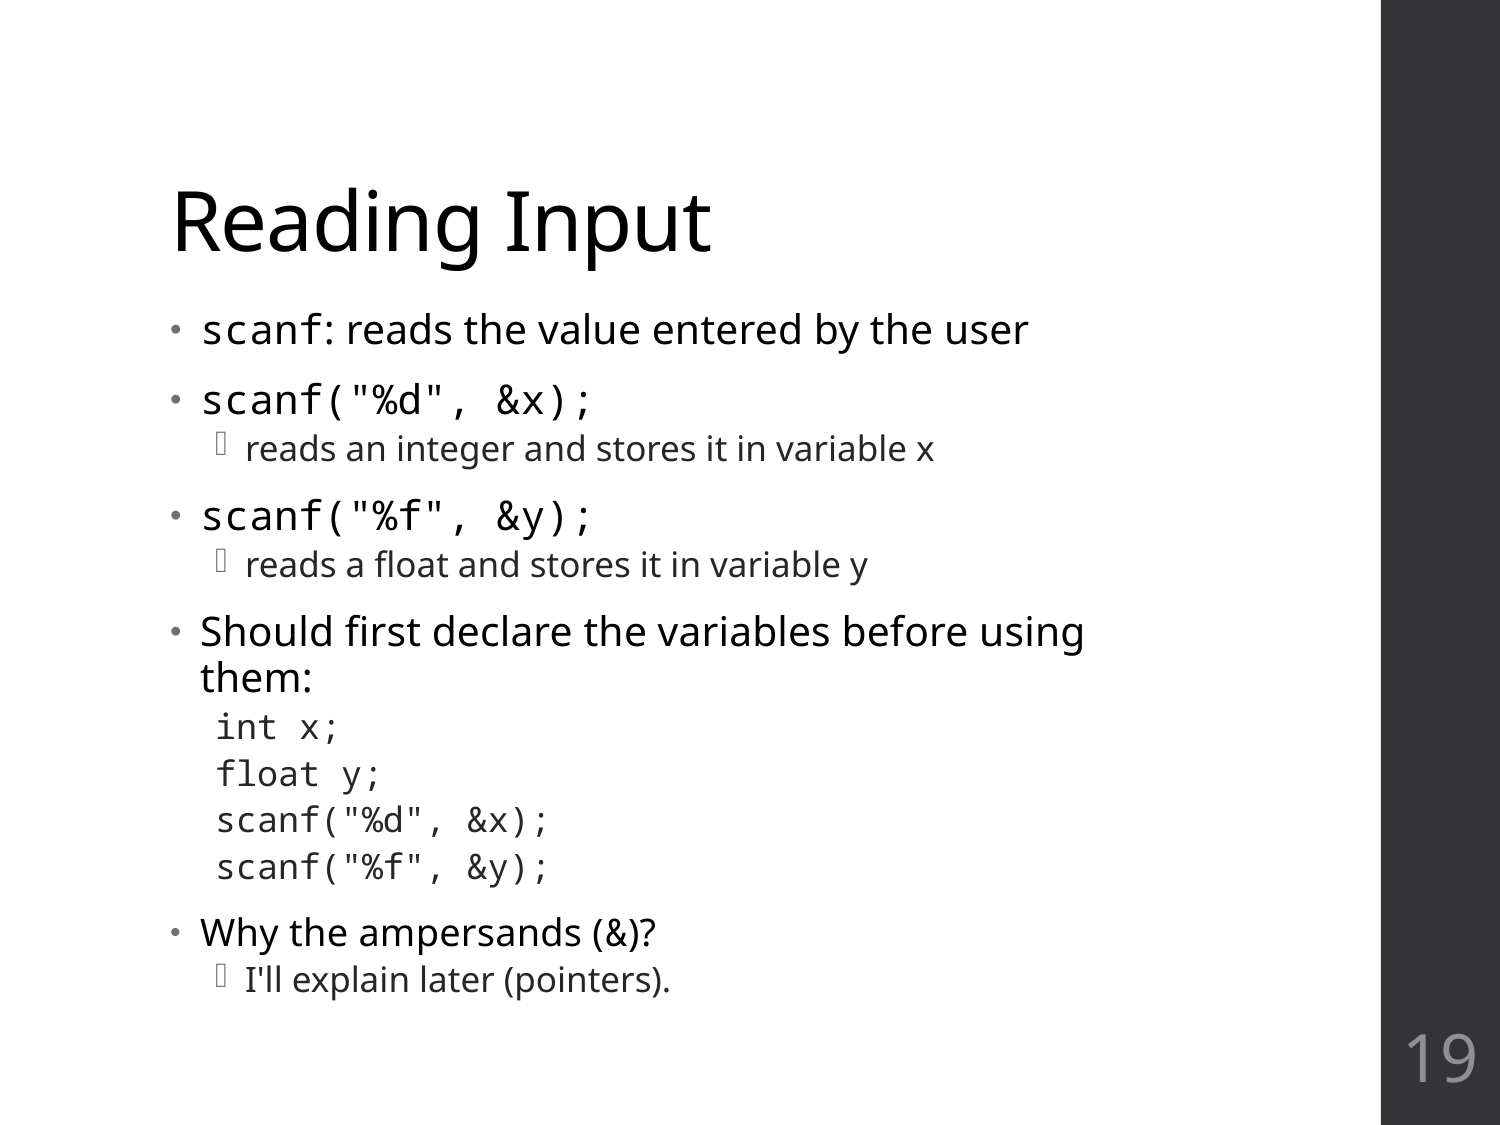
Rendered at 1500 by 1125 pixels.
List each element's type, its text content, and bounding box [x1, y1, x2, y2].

title Reading Input [155, 60, 1348, 278]
list scanf: reads the value entered by the user scanf("%d", &x); reads an integer and stores it in variable x scanf("%f", &y); reads a float and stores it in variable y Should first declare the variables before using them: int x; float y; scanf("%d", &x); scanf("%f", &y); Why the ampersands (&)? I'll explain later (pointers). [155, 299, 1213, 1014]
slide_number 19 [1384, 1012, 1498, 1110]
